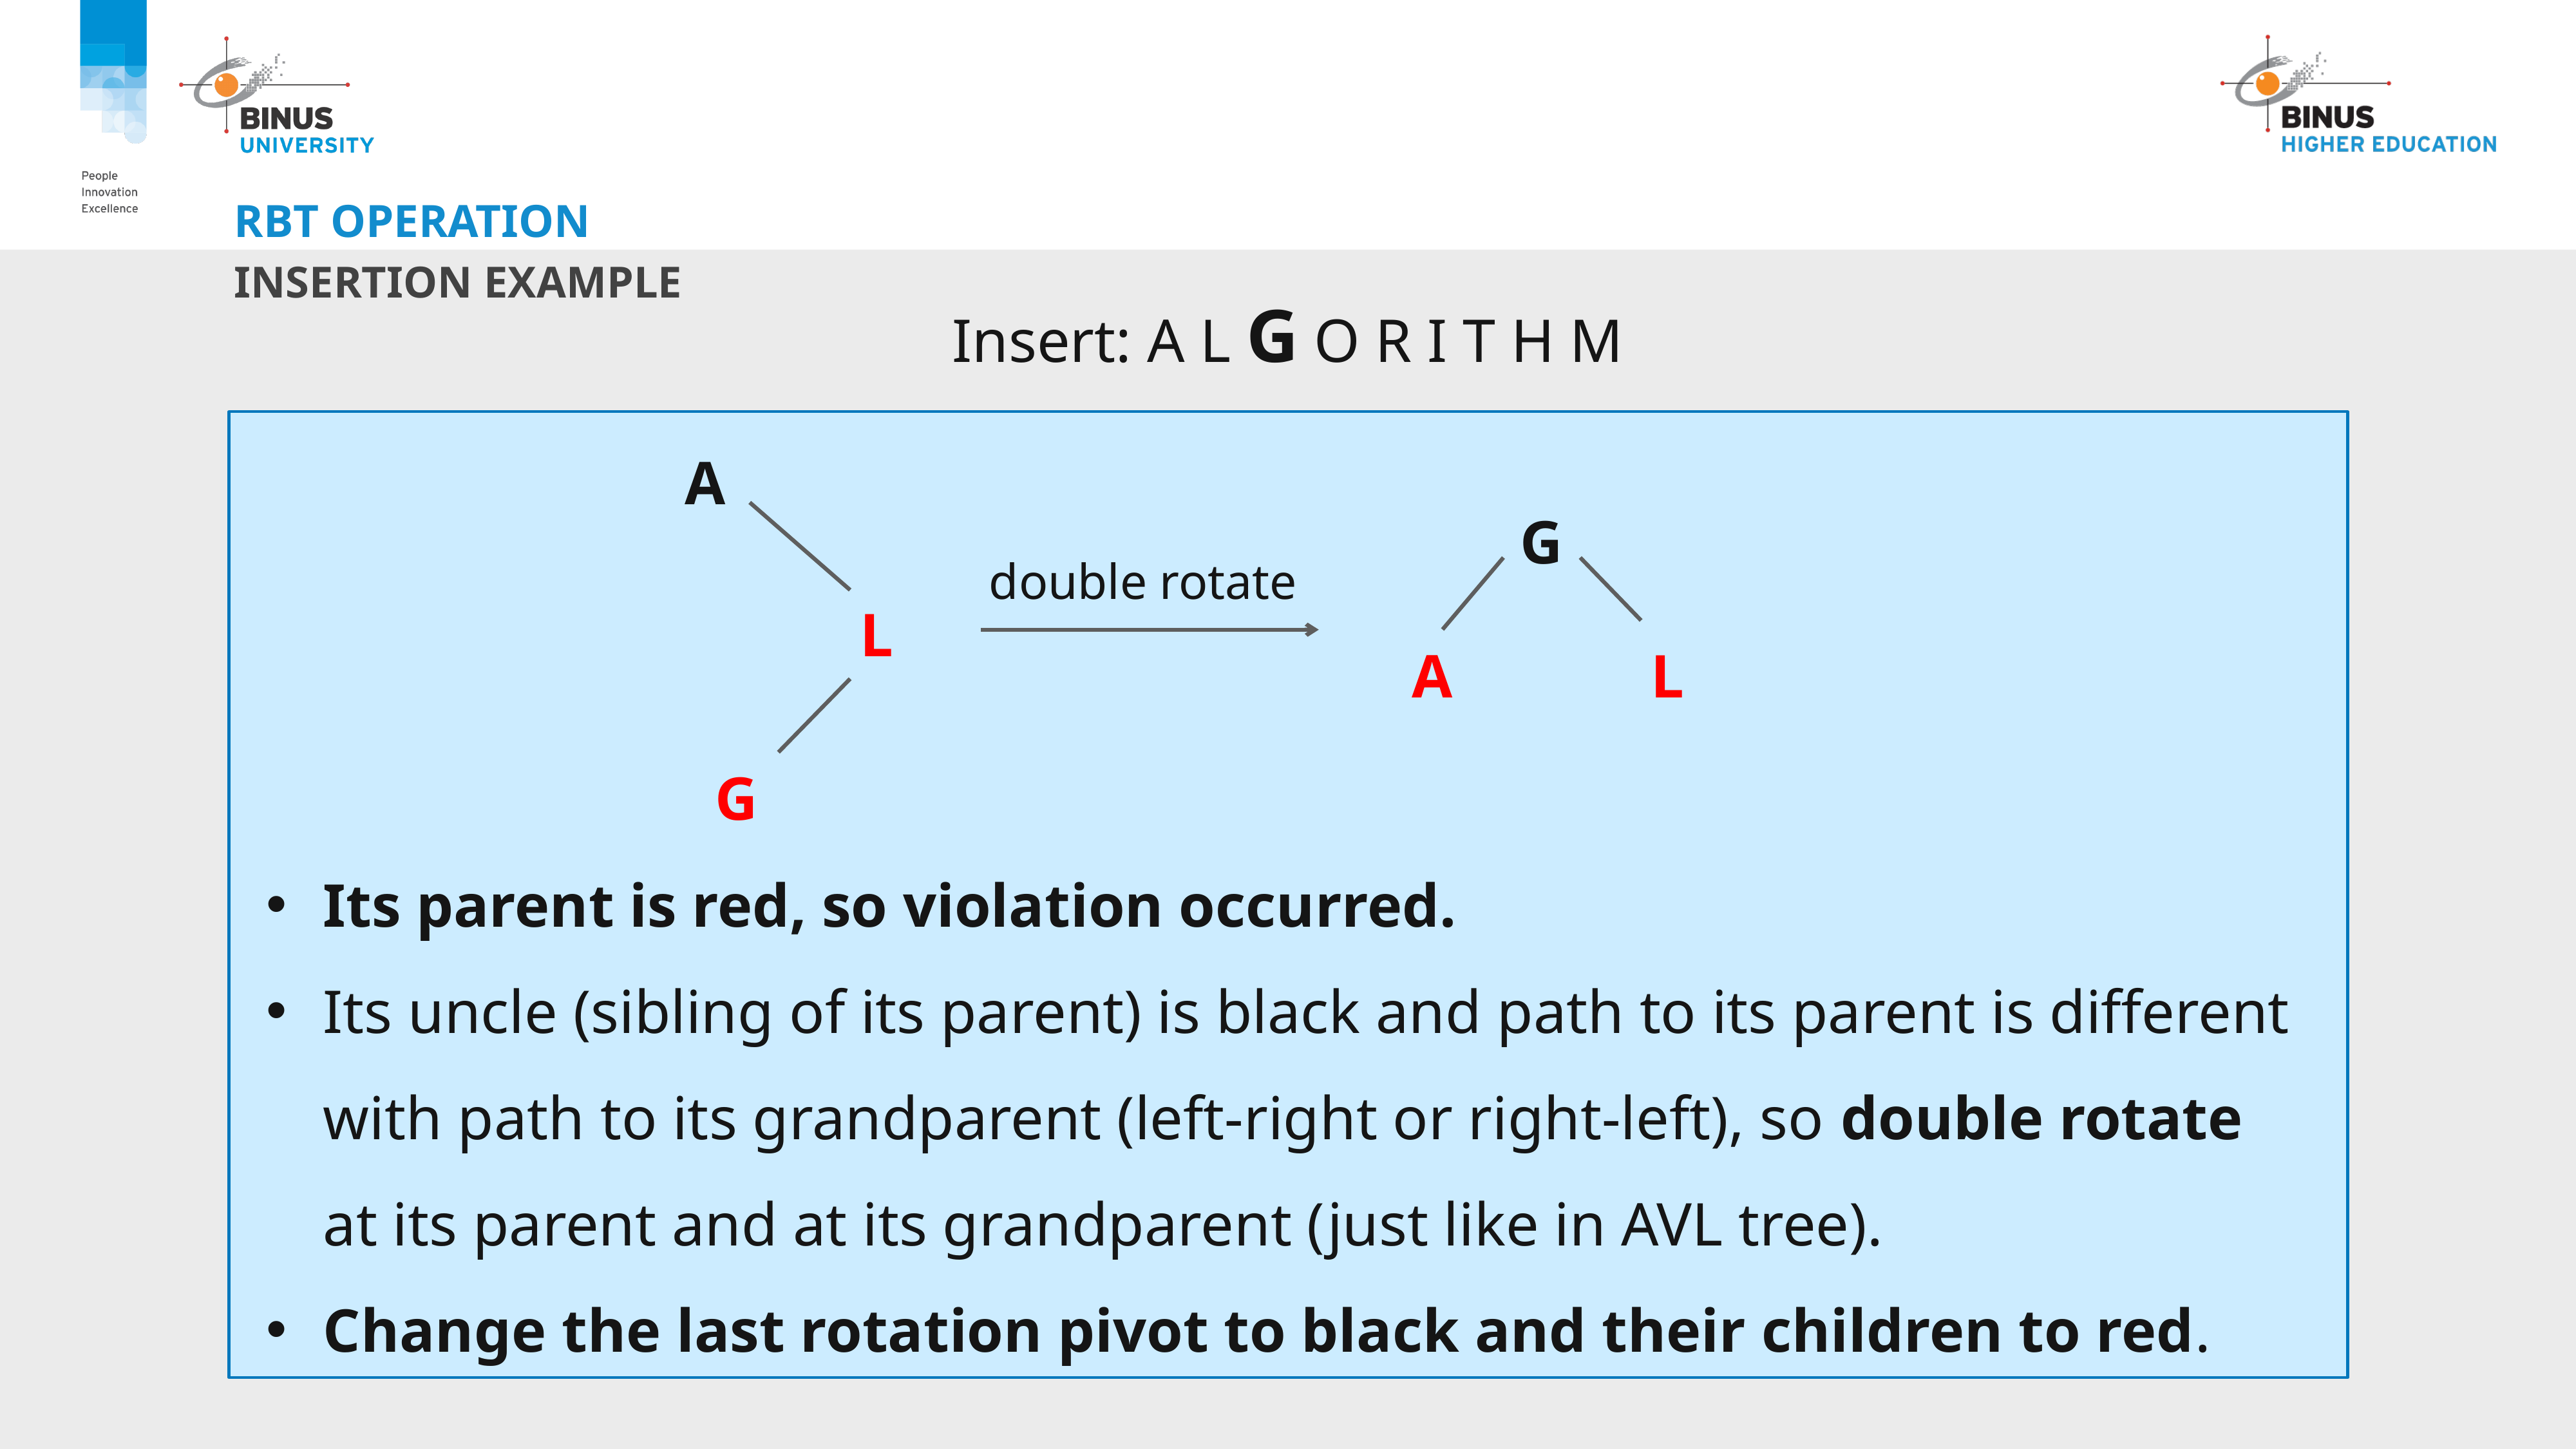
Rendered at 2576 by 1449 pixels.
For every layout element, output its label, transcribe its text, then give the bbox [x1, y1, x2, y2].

text_box [227, 410, 2349, 1379]
picture [81, 146, 146, 213]
title RBT OPERATION [228, 197, 1784, 252]
list INSERTION EXAMPLE [228, 255, 1262, 341]
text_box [675, 440, 904, 838]
picture [2199, 0, 2496, 156]
picture [80, 66, 147, 144]
text_box Its parent is red, so violation occurred. Its uncle (sibling of its parent) is black and path to its parent is different with path to its grandparent (left-right or right-left), so double rotate at its parent and at its grandparent (just like in AVL tree). Change the last rotation pivot to black and their children to red. [256, 828, 2320, 1369]
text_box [1401, 499, 1695, 716]
picture [174, 25, 374, 161]
text_box Insert: A L G O R I T H M [942, 285, 1634, 382]
text_box double rotate [960, 546, 1326, 614]
